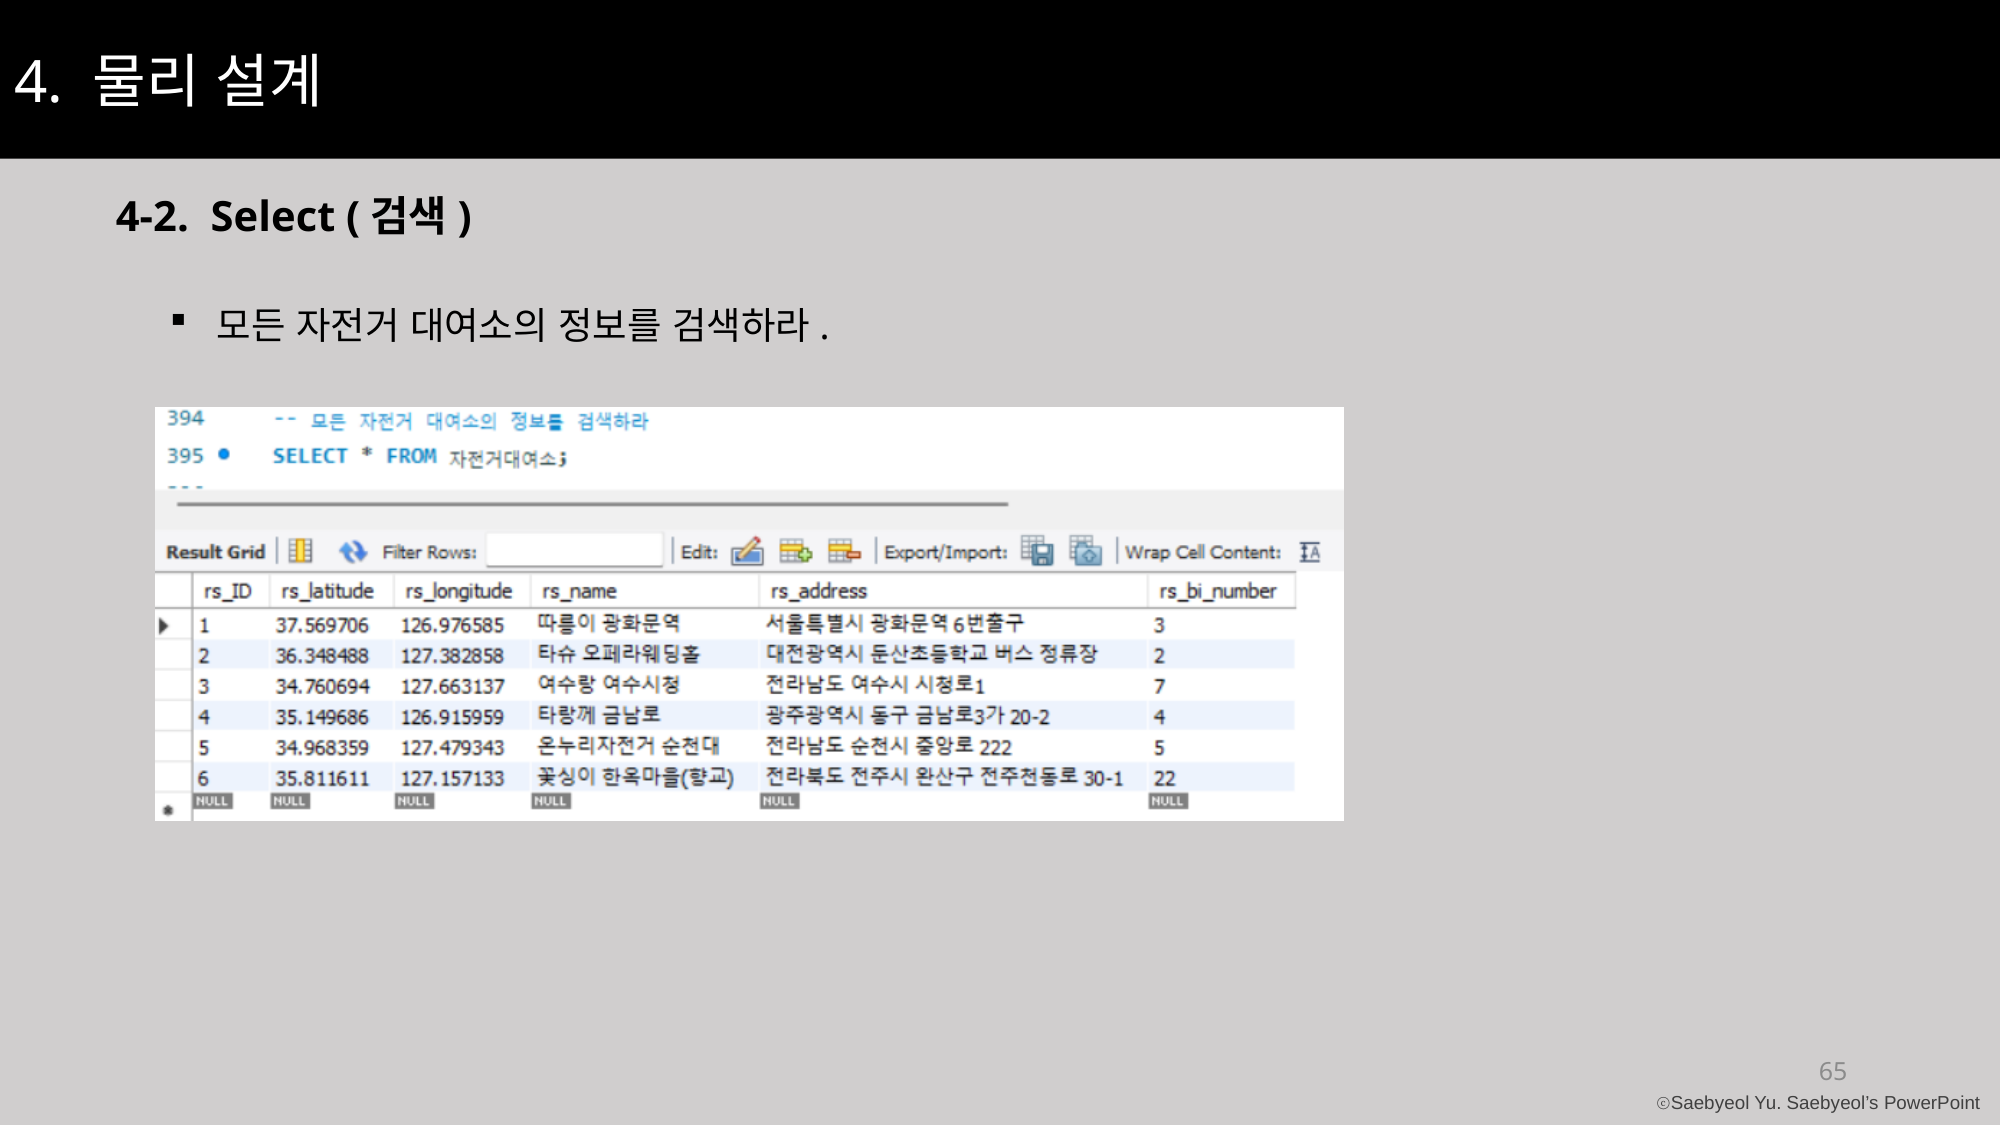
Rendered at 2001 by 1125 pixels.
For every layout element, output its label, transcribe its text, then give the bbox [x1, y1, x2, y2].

picture [154, 407, 1344, 821]
text_box 모든 자전거 대여소의 정보를 검색하라. [155, 294, 1634, 355]
text_box 4-2. Select (검색) [101, 182, 576, 247]
text_box 4. 물리 설계 [0, 0, 2000, 160]
slide_number 65 [1412, 1042, 1863, 1103]
